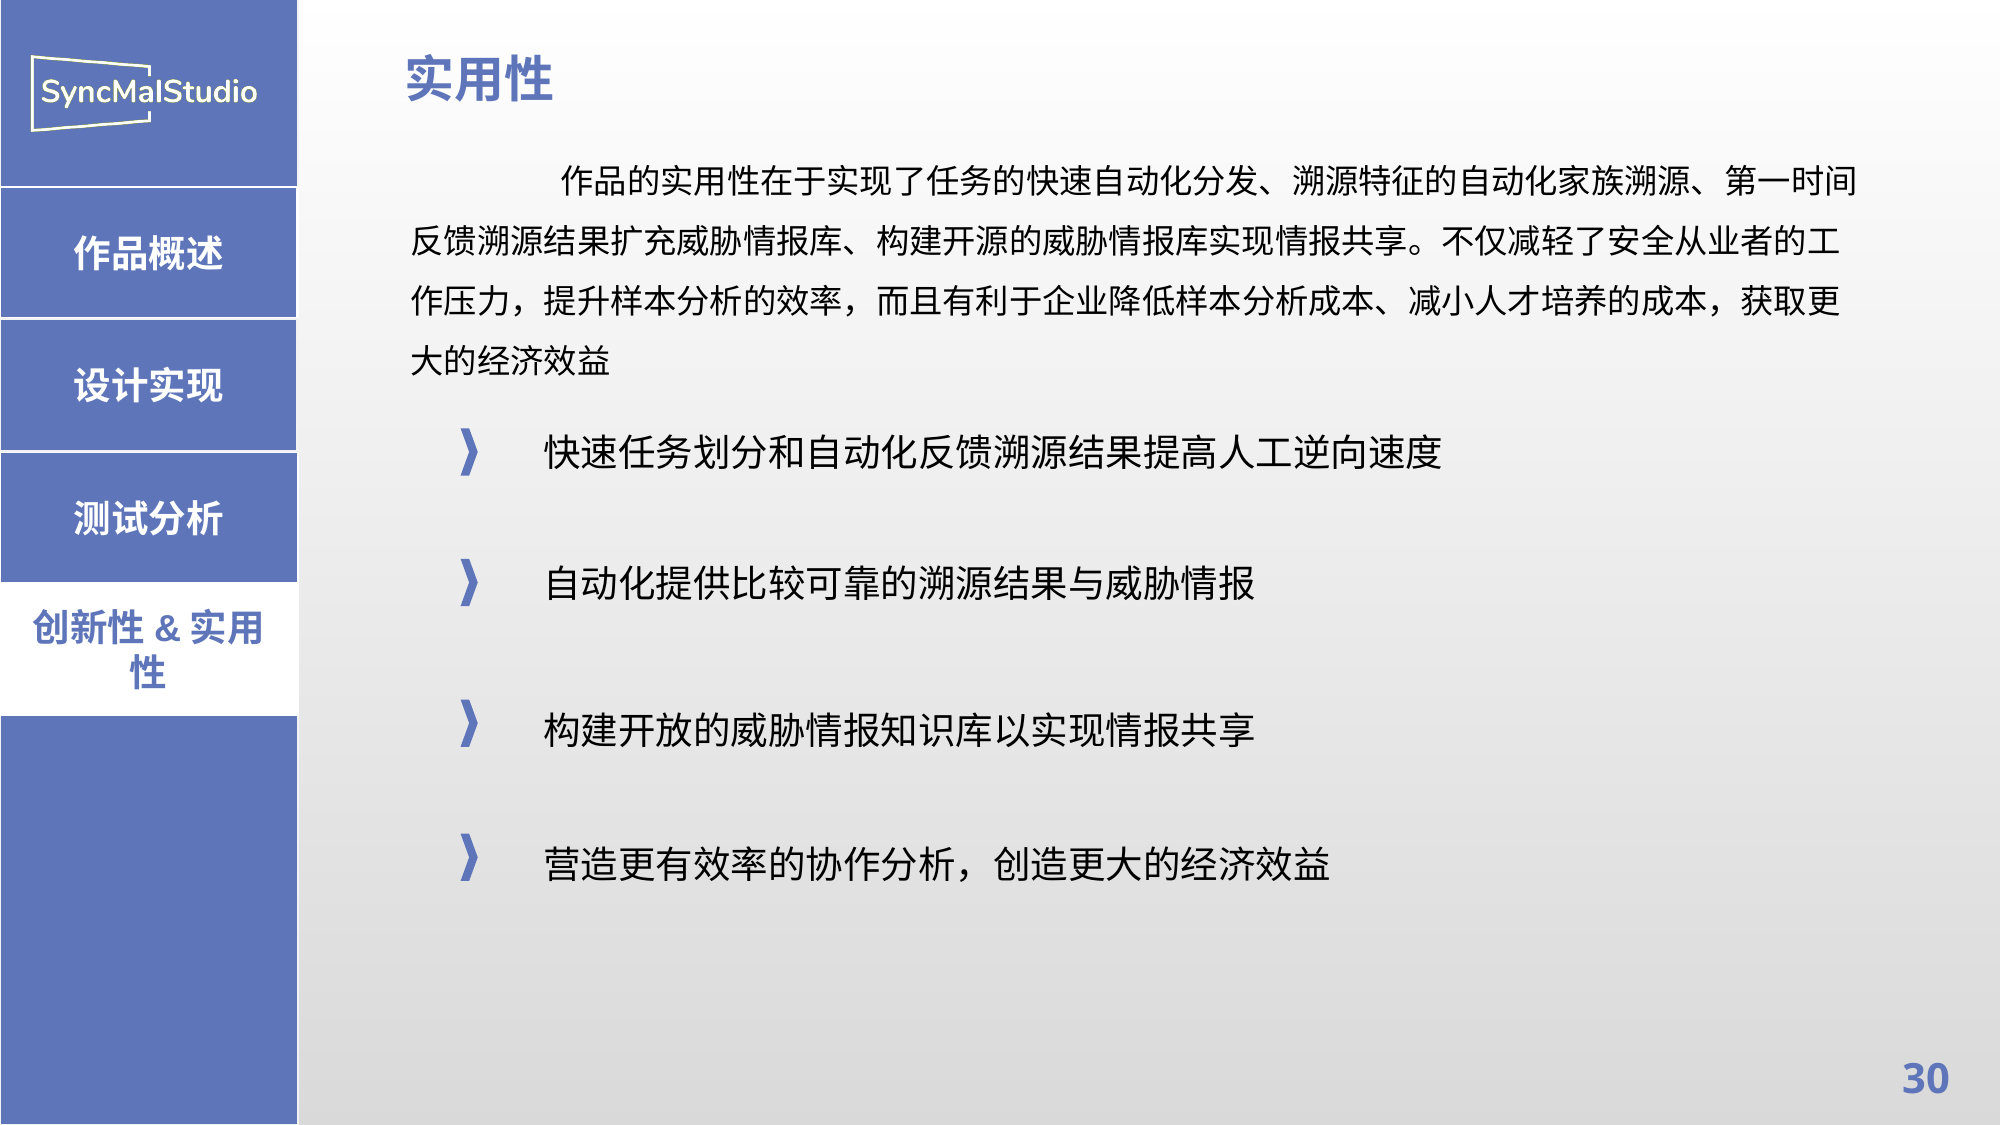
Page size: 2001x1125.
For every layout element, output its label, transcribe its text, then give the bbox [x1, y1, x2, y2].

picture [28, 52, 270, 134]
text_box 自动化提供比较可靠的溯源结果与威胁情报 [528, 552, 1811, 612]
text_box 30 [1887, 1044, 1979, 1109]
text_box [459, 832, 479, 883]
text_box [0, 716, 299, 1125]
text_box [459, 427, 479, 477]
text_box 测试分析 [0, 452, 299, 582]
text_box 营造更有效率的协作分析，创造更大的经济效益 [528, 833, 1811, 894]
text_box [0, 0, 299, 186]
text_box 快速任务划分和自动化反馈溯源结果提高人工逆向速度 [528, 421, 1811, 482]
text_box 构建开放的威胁情报知识库以实现情报共享 [528, 699, 1811, 760]
text_box 设计实现 [0, 318, 299, 452]
text_box 作品的实用性在于实现了任务的快速自动化分发、溯源特征的自动化家族溯源、第一时间反馈溯源结果扩充威胁情报库、构建开源的威胁情报库实现情报共享。不仅减轻了安全从业者的工作压力，提升样本分析的效率，而且有利于企业降低样本分析成本、减小人才培养的成本，获取更大的经济效益 [396, 133, 1888, 388]
text_box [459, 698, 479, 748]
text_box 创新性&实用性 [0, 582, 299, 716]
text_box 作品概述 [0, 186, 299, 318]
text_box 实用性 [389, 39, 889, 115]
text_box [459, 557, 479, 608]
